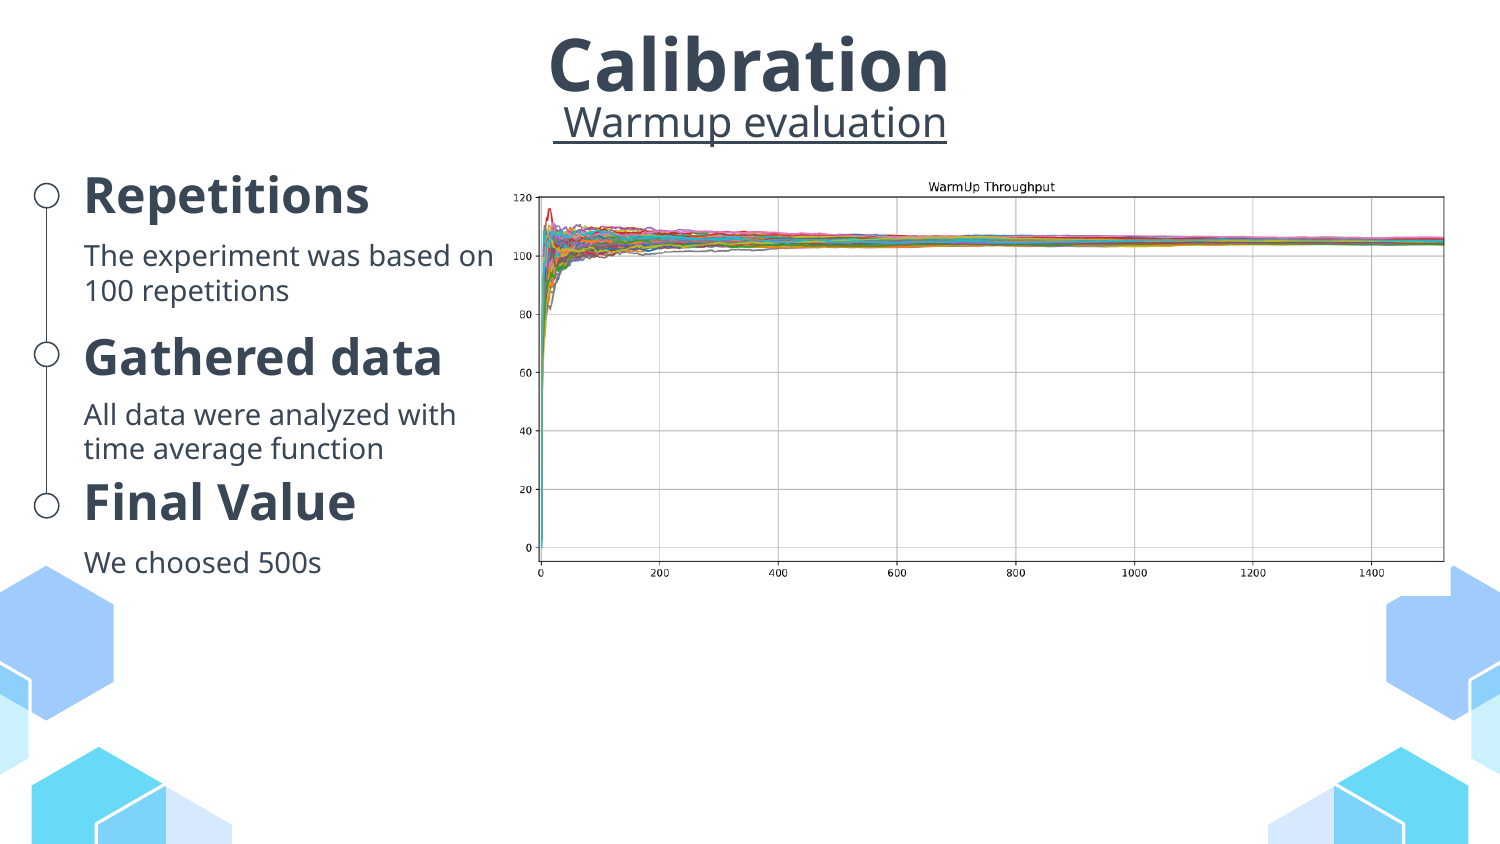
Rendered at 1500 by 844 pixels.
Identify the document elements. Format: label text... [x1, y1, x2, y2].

picture [506, 165, 1451, 597]
subtitle Warmup evaluation [478, 73, 1022, 150]
text_box [34, 494, 59, 518]
title Calibration [118, 3, 1382, 98]
text_box [34, 343, 59, 367]
text_box The experiment was based on 100 repetitions [68, 239, 501, 309]
text_box Final Value [68, 483, 501, 546]
text_box All data were analyzed with time average function [68, 401, 501, 474]
text_box We choosed 500s [68, 546, 501, 592]
text_box [34, 183, 59, 208]
text_box Gathered data [68, 330, 501, 401]
text_box Repetitions [68, 176, 501, 239]
